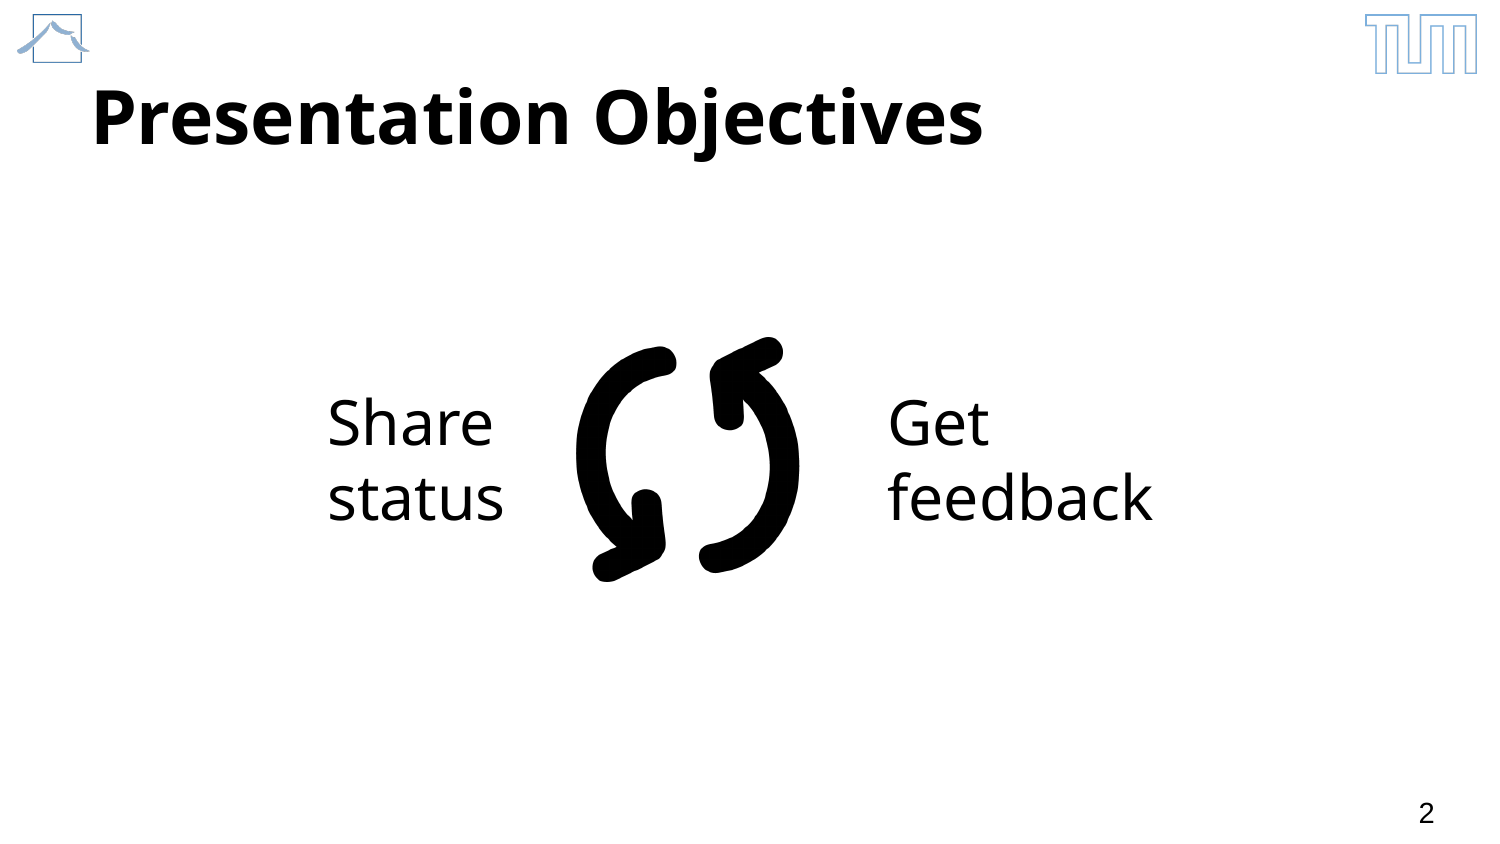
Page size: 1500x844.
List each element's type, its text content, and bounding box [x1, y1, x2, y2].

picture [565, 336, 811, 582]
picture [17, 14, 90, 63]
slide_number ‹#› [1403, 779, 1494, 844]
list Get feedback [872, 368, 1188, 569]
title Presentation Objectives [75, 33, 1425, 175]
list Share status [312, 368, 529, 569]
